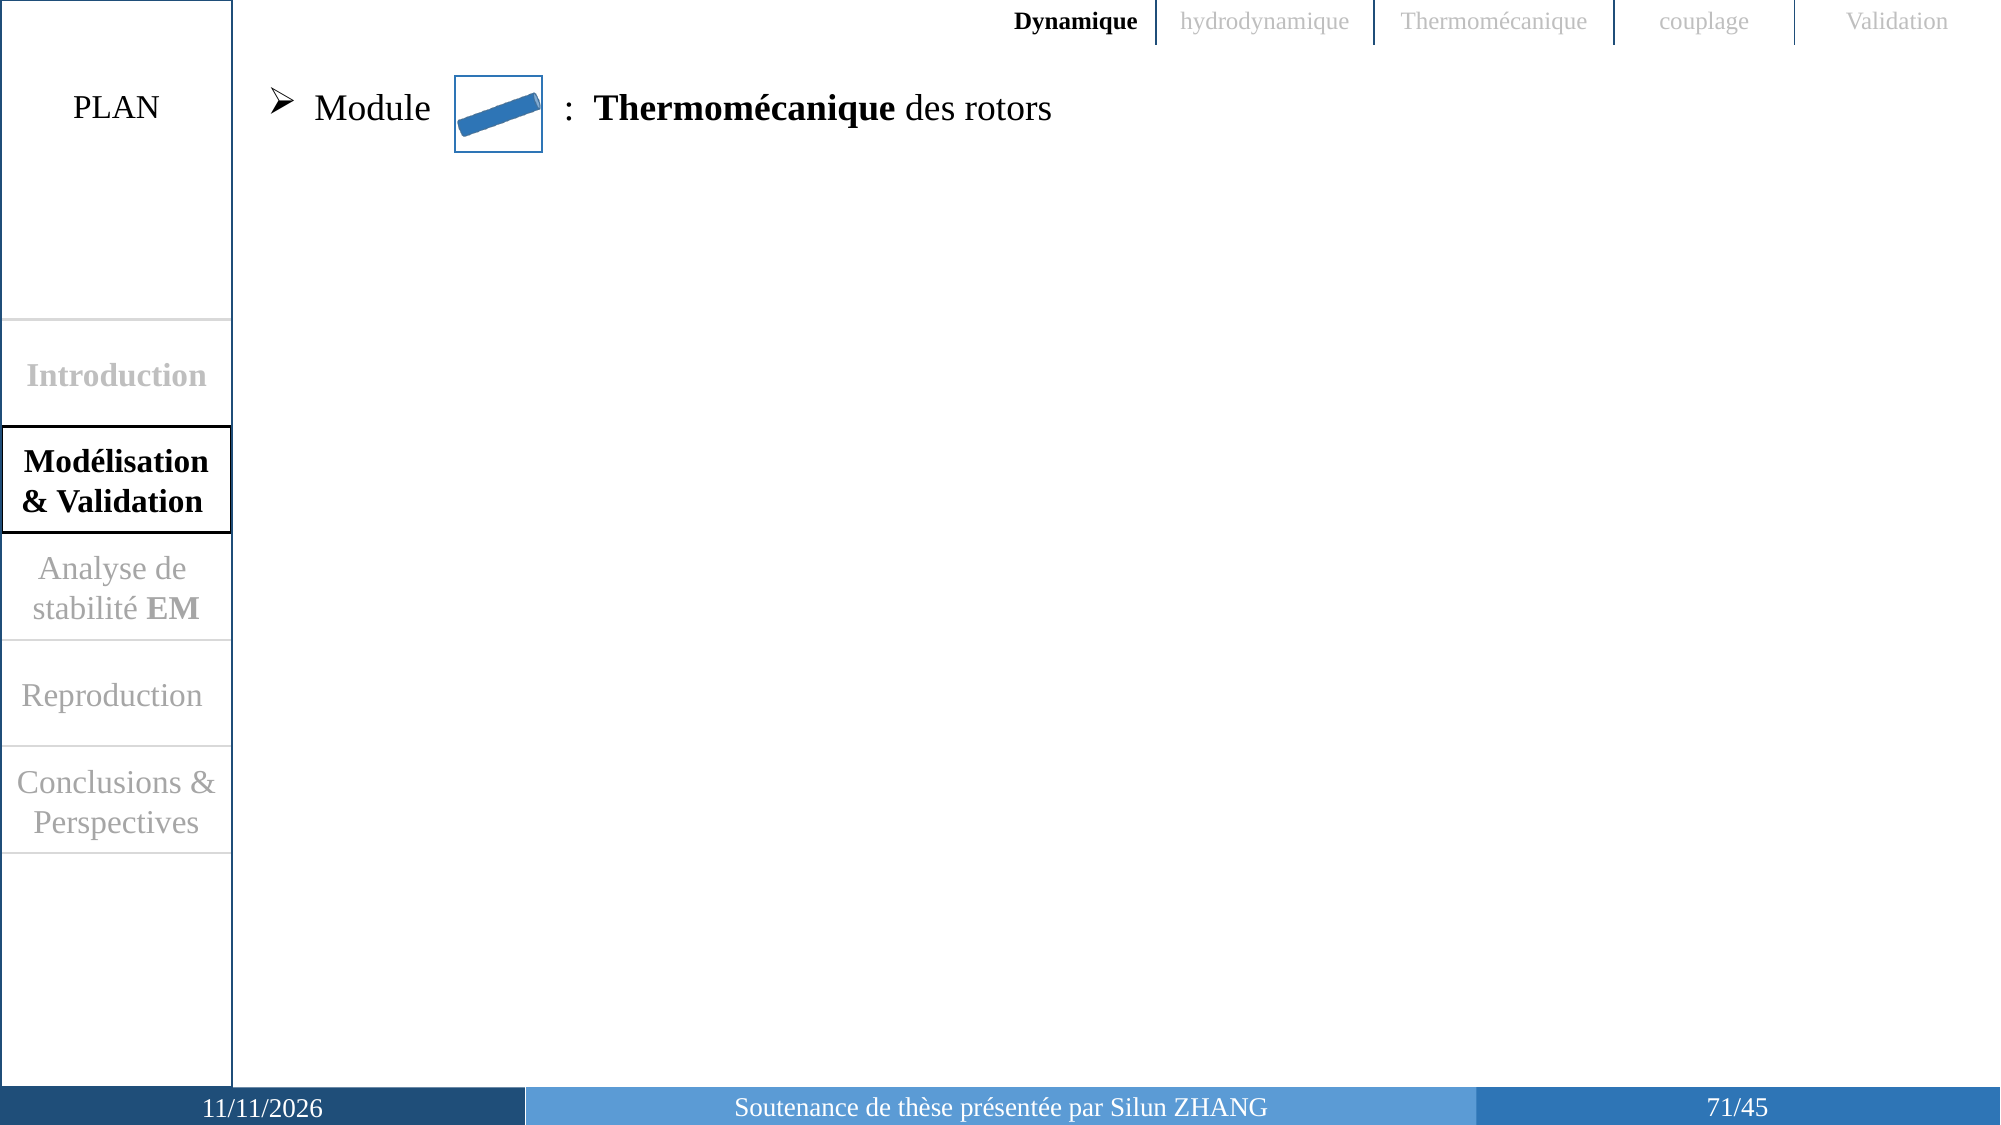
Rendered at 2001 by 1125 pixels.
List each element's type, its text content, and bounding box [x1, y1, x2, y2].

slide_number 71/45 [1477, 1087, 2000, 1125]
picture [457, 92, 541, 137]
text_box [0, 0, 233, 1087]
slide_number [0, 1087, 525, 1125]
table_header hydrodynamique [1157, 0, 1373, 45]
text_box Module : Thermomécanique des rotors [543, 75, 1091, 136]
text_box Module : Thermomécanique des rotors [252, 75, 454, 136]
footer Soutenance de thèse présentée par Silun ZHANG [526, 1087, 1477, 1125]
text_box [454, 75, 543, 153]
table_header couplage [1615, 0, 1794, 45]
table_header Validation [1795, 0, 2000, 45]
table_header Thermomécanique [1375, 0, 1613, 45]
table_header Dynamique [996, 0, 1155, 45]
